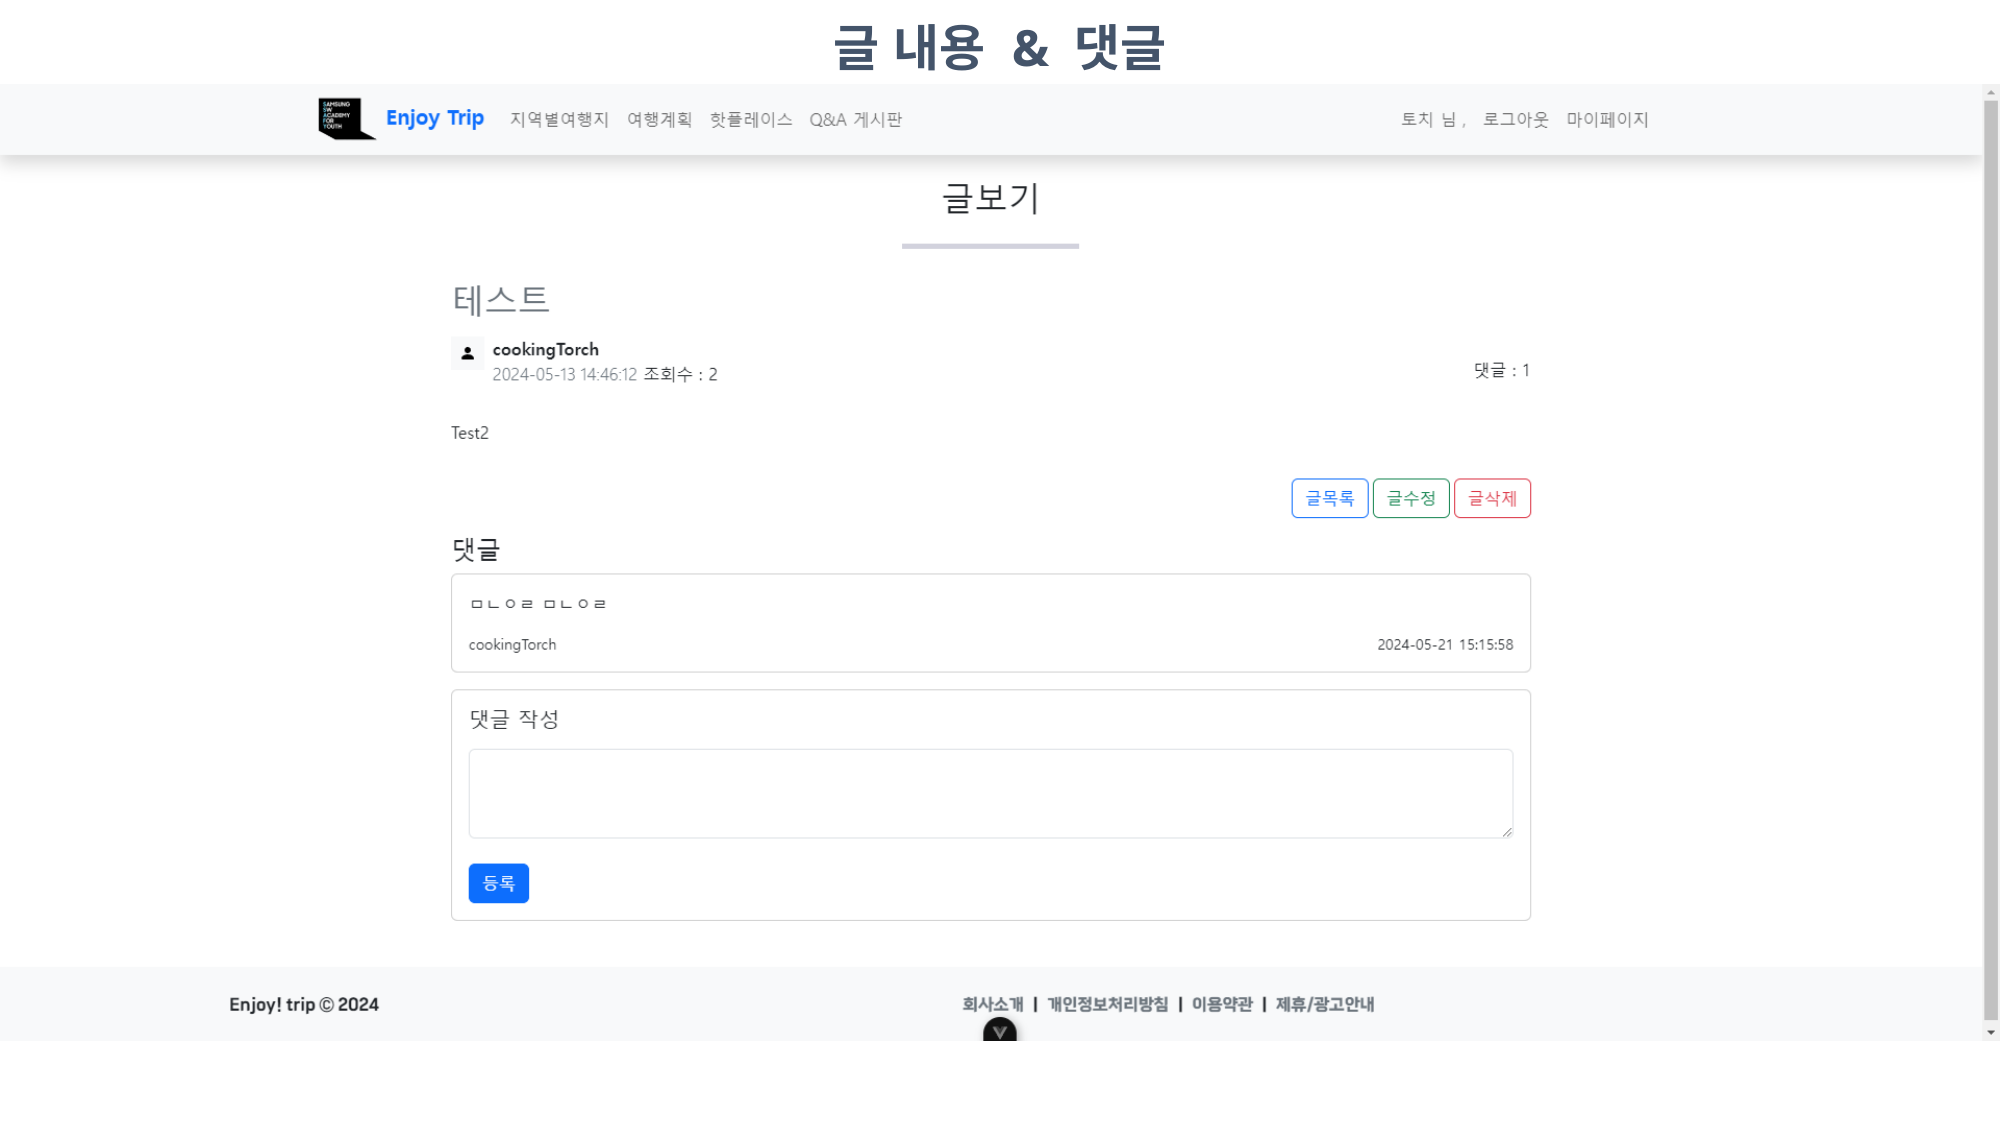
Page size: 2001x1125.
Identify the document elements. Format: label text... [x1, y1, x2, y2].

text_box 글 내용 & 댓글 [0, 8, 2000, 84]
picture [0, 84, 2000, 1041]
